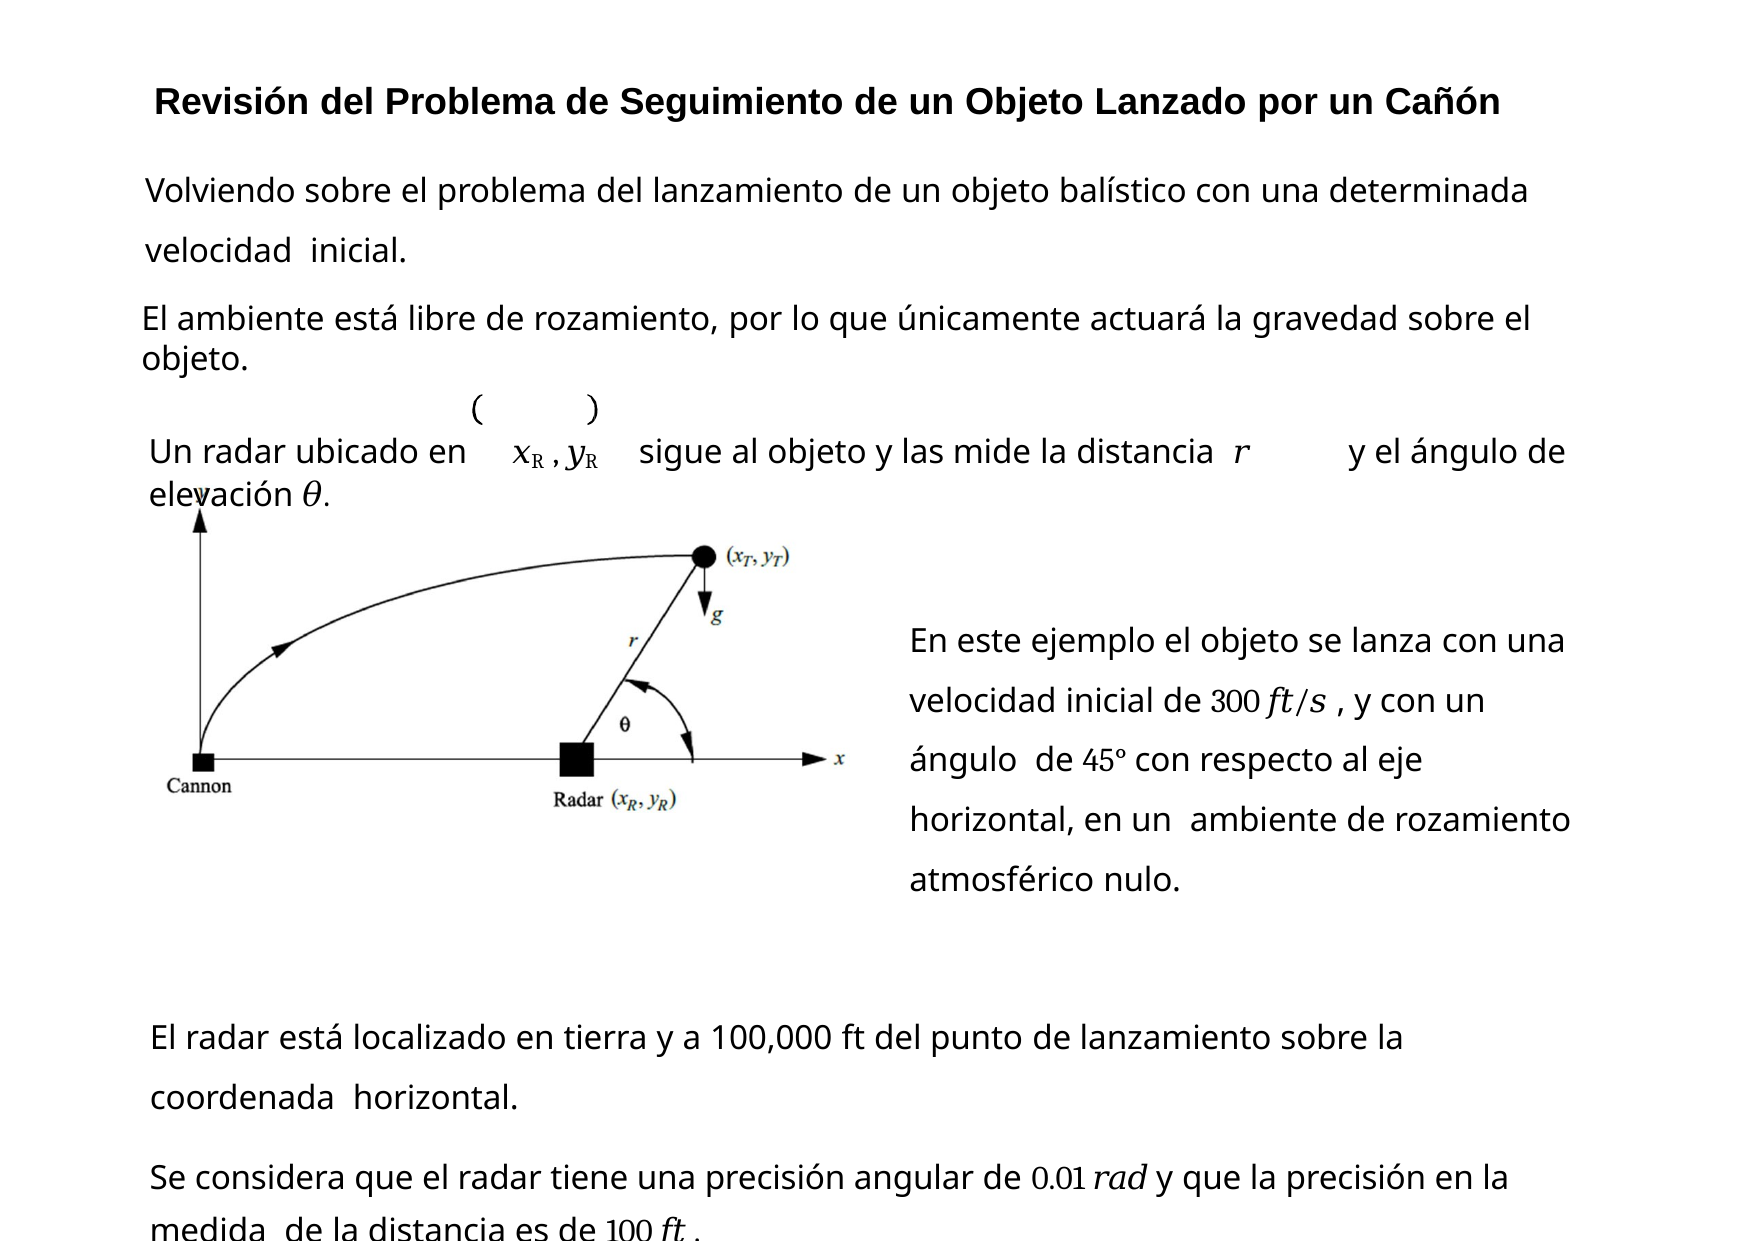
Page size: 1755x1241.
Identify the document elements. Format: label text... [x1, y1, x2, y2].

text_box Revisión del Problema de Seguimiento de un Objeto Lanzado por un Cañón Volviendo sobre el problema del lanzamiento de un objeto balístico con una determinada velocidad inicial. El ambiente está libre de rozamiento, por lo que únicamente actuará la gravedad sobre el objeto. Un radar ubicado en 𝑥R , 𝑦R sigue al objeto y las mide la distancia 𝑟 y el ángulo de elevación 𝜃. En este ejemplo el objeto se lanza con una velocidad inicial de 300 𝑓𝑡/𝑠 , y con un ángulo de 45° con respecto al eje horizontal, en un ambiente de rozamiento atmosférico nulo. El radar está localizado en tierra y a 100,000 ft del punto de lanzamiento sobre la coordenada horizontal. Se considera que el radar tiene una precisión angular de 0.01 𝑟𝑎𝑑 y que la precisión en la medida de la distancia es de 100 𝑓𝑡 . [126, 75, 1636, 1241]
picture [162, 485, 851, 813]
